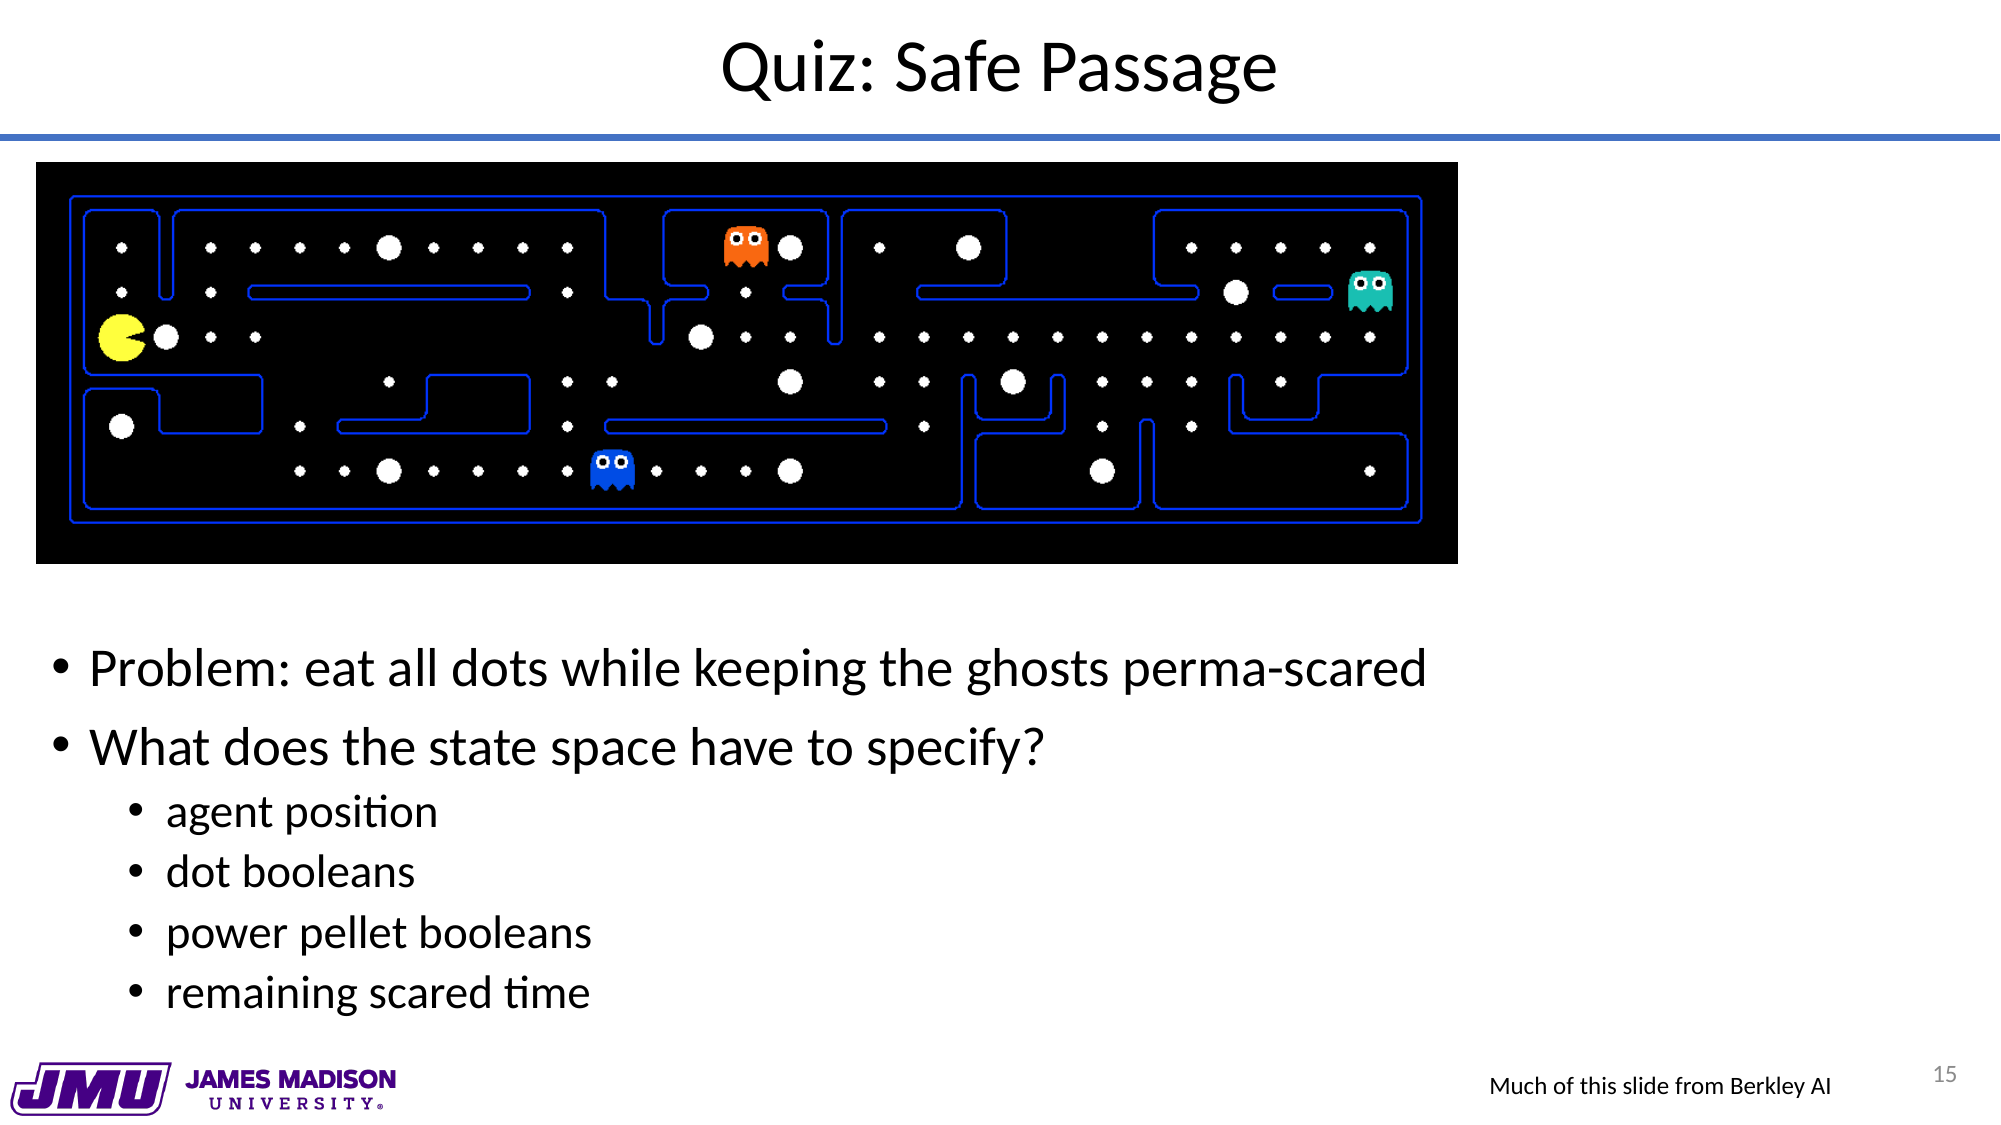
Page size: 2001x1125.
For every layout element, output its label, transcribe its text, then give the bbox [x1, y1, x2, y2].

slide_number 15 [1870, 1042, 1973, 1103]
list Problem: eat all dots while keeping the ghosts perma-scared What does the state space have to specify? agent position dot booleans power pellet booleans remaining scared time [36, 631, 1458, 1033]
picture [0, 1042, 410, 1125]
text_box Much of this slide from Berkley AI [1443, 1065, 1848, 1103]
title Quiz: Safe Passage [0, 0, 2000, 134]
picture [36, 162, 1458, 564]
